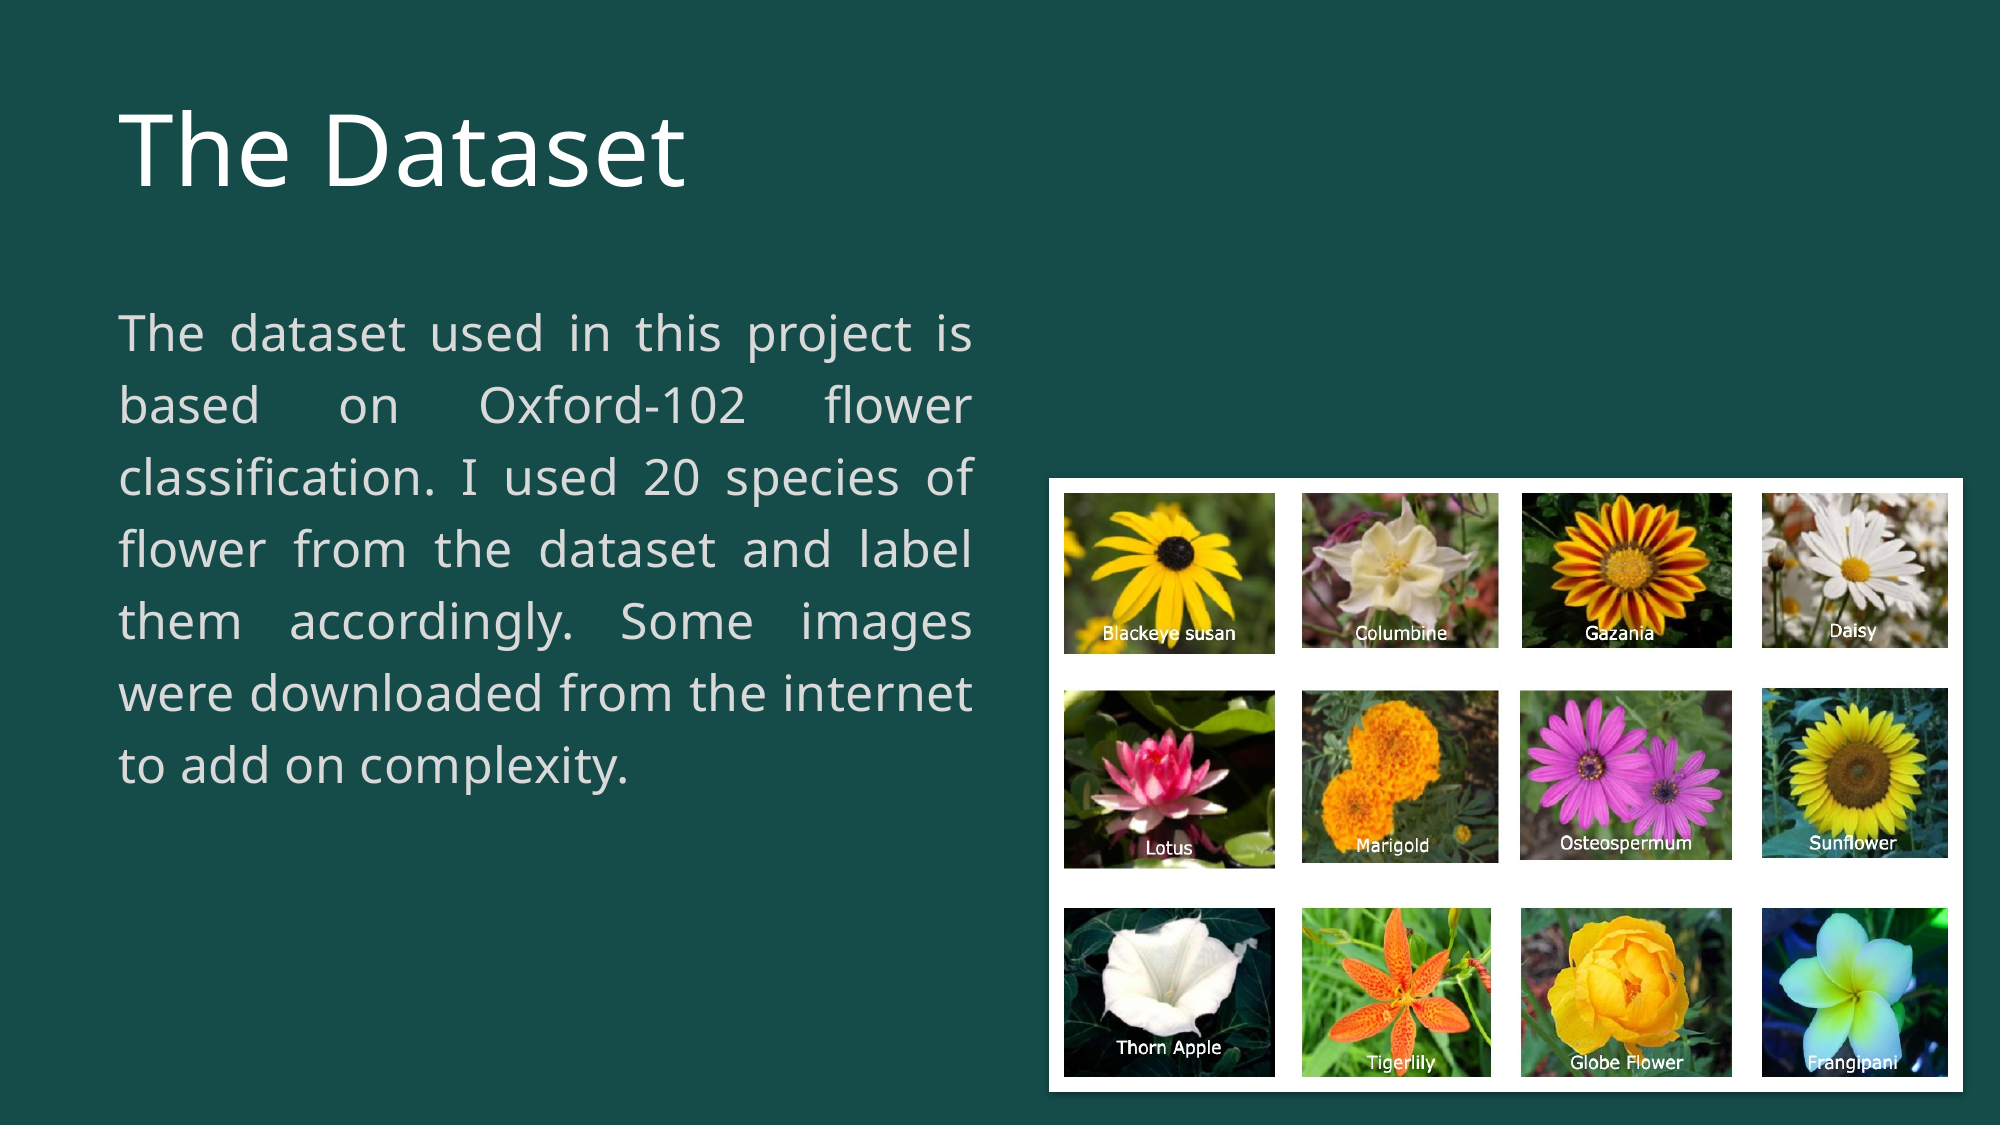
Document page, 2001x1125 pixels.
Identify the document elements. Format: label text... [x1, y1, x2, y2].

picture [1063, 492, 1949, 1078]
title The Dataset [118, 101, 1878, 278]
list The dataset used in this project is based on Oxford-102 flower classification. I used 20 species of flower from the dataset and label them accordingly. Some images were downloaded from the internet to add on complexity. [118, 289, 975, 819]
